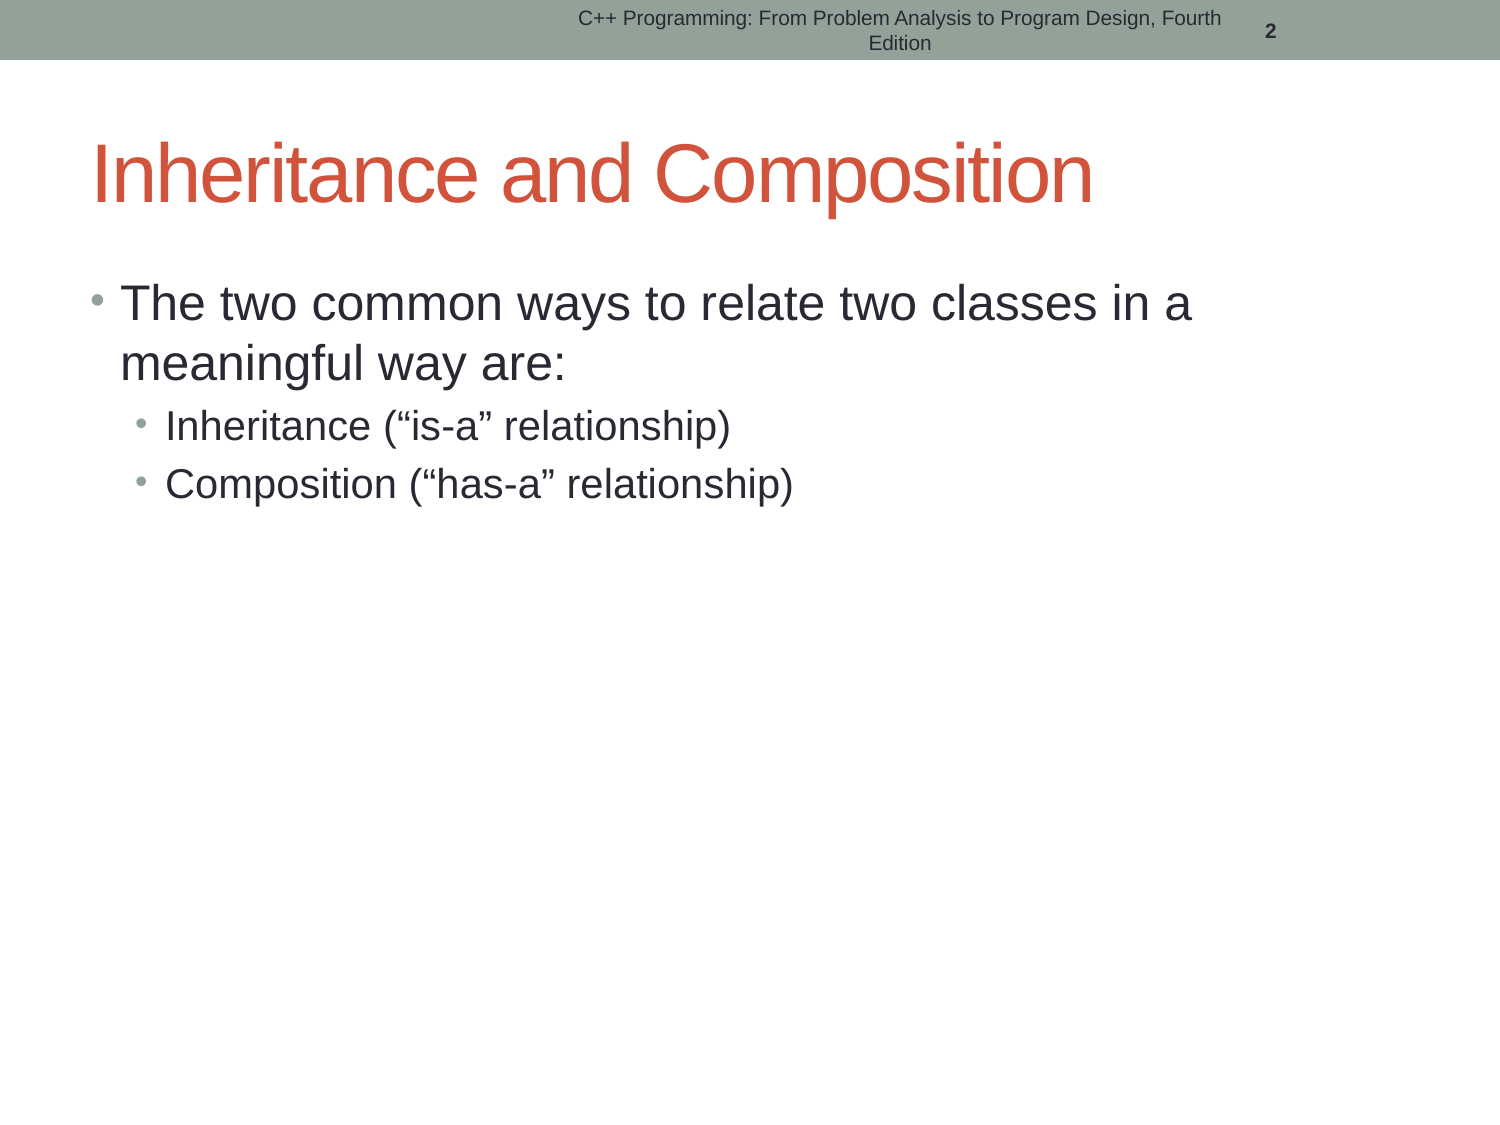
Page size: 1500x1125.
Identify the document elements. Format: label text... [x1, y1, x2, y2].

title Inheritance and Composition [75, 87, 1425, 250]
footer C++ Programming: From Problem Analysis to Program Design, Fourth Edition [562, 3, 1238, 57]
slide_number 2 [1250, 3, 1425, 57]
list The two common ways to relate two classes in a meaningful way are: Inheritance (“is-a” relationship) Composition (“has-a” relationship) [75, 262, 1425, 1063]
